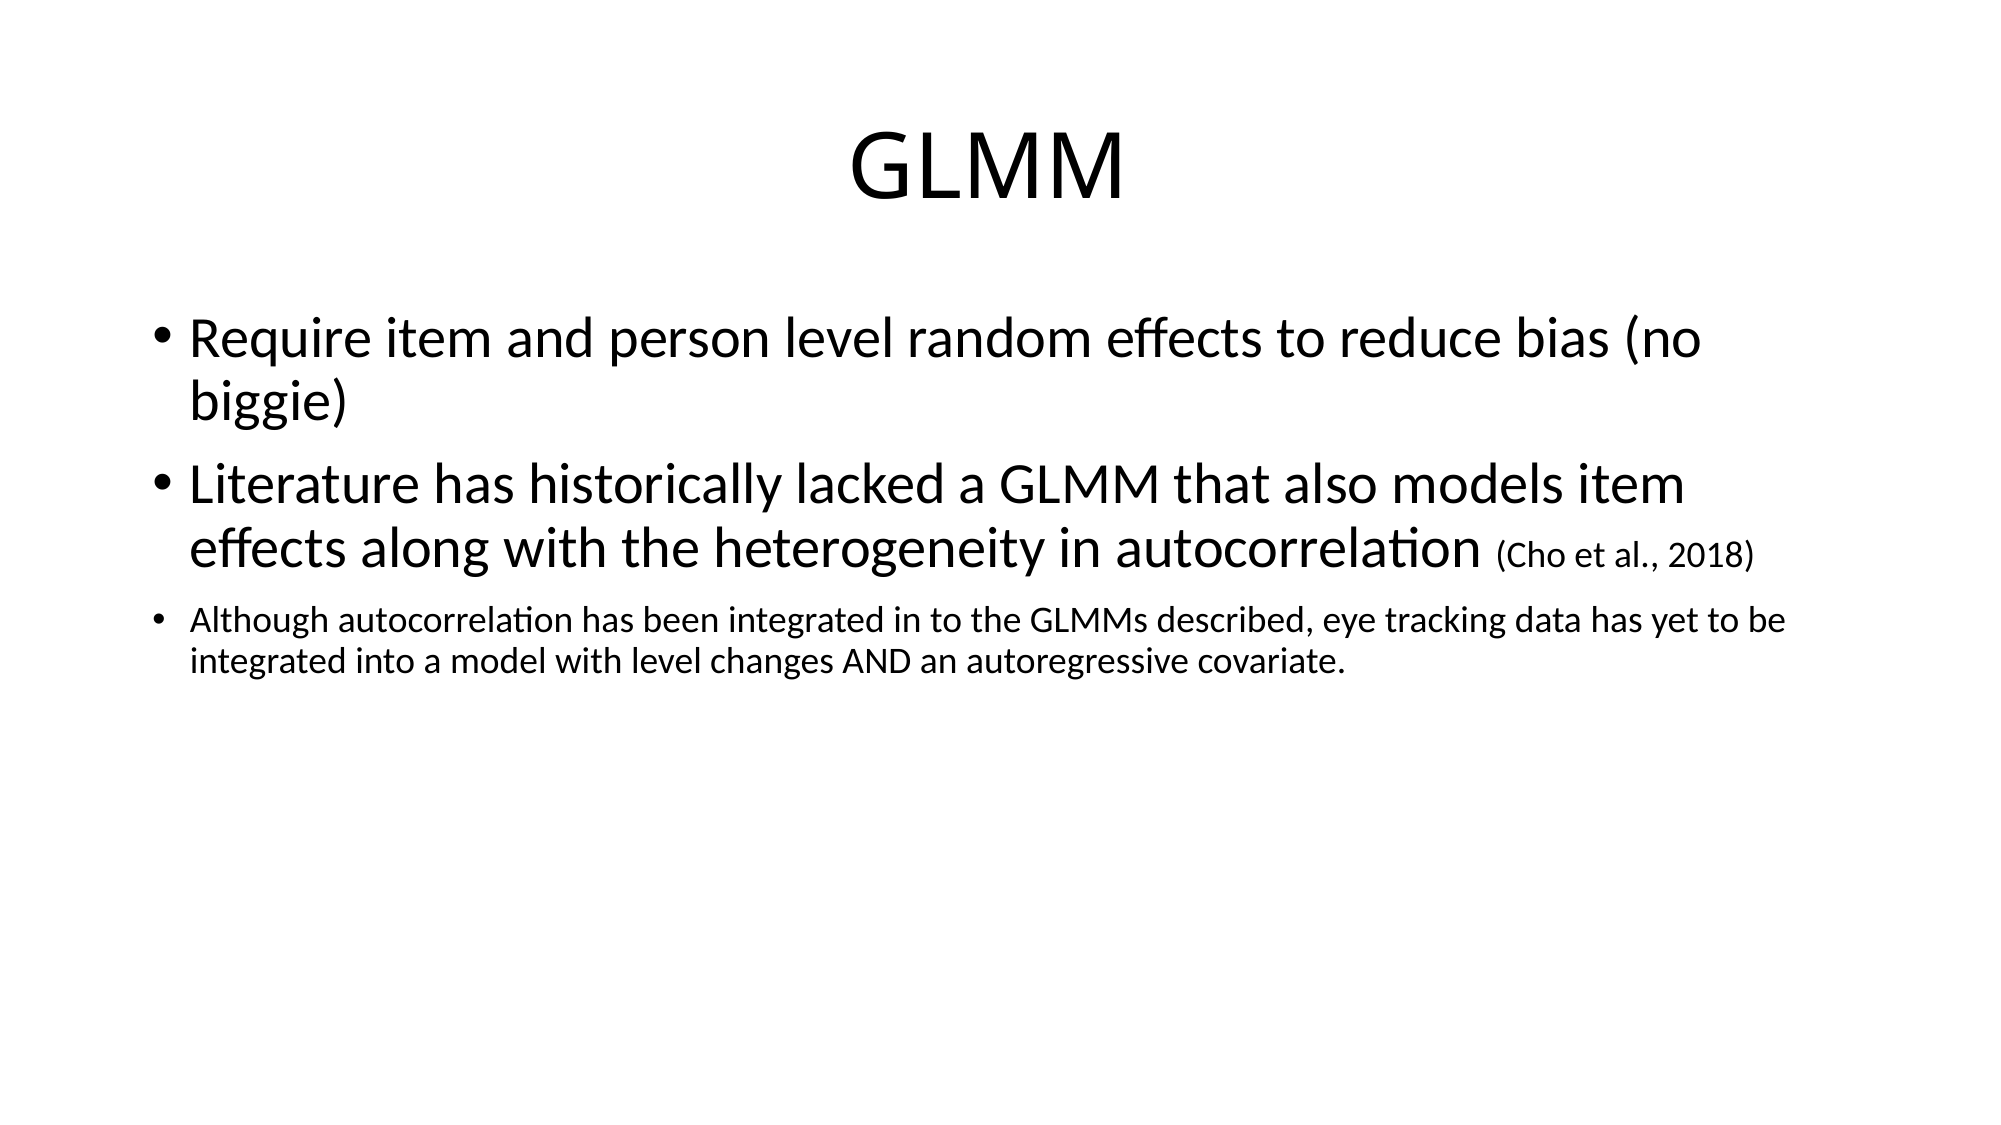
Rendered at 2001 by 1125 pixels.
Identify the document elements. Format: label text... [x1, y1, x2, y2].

list Require item and person level random effects to reduce bias (no biggie) Literature has historically lacked a GLMM that also models item effects along with the heterogeneity in autocorrelation (Cho et al., 2018) Although autocorrelation has been integrated in to the GLMMs described, eye tracking data has yet to be integrated into a model with level changes AND an autoregressive covariate. [137, 299, 1863, 1014]
title GLMM [137, 59, 1863, 278]
